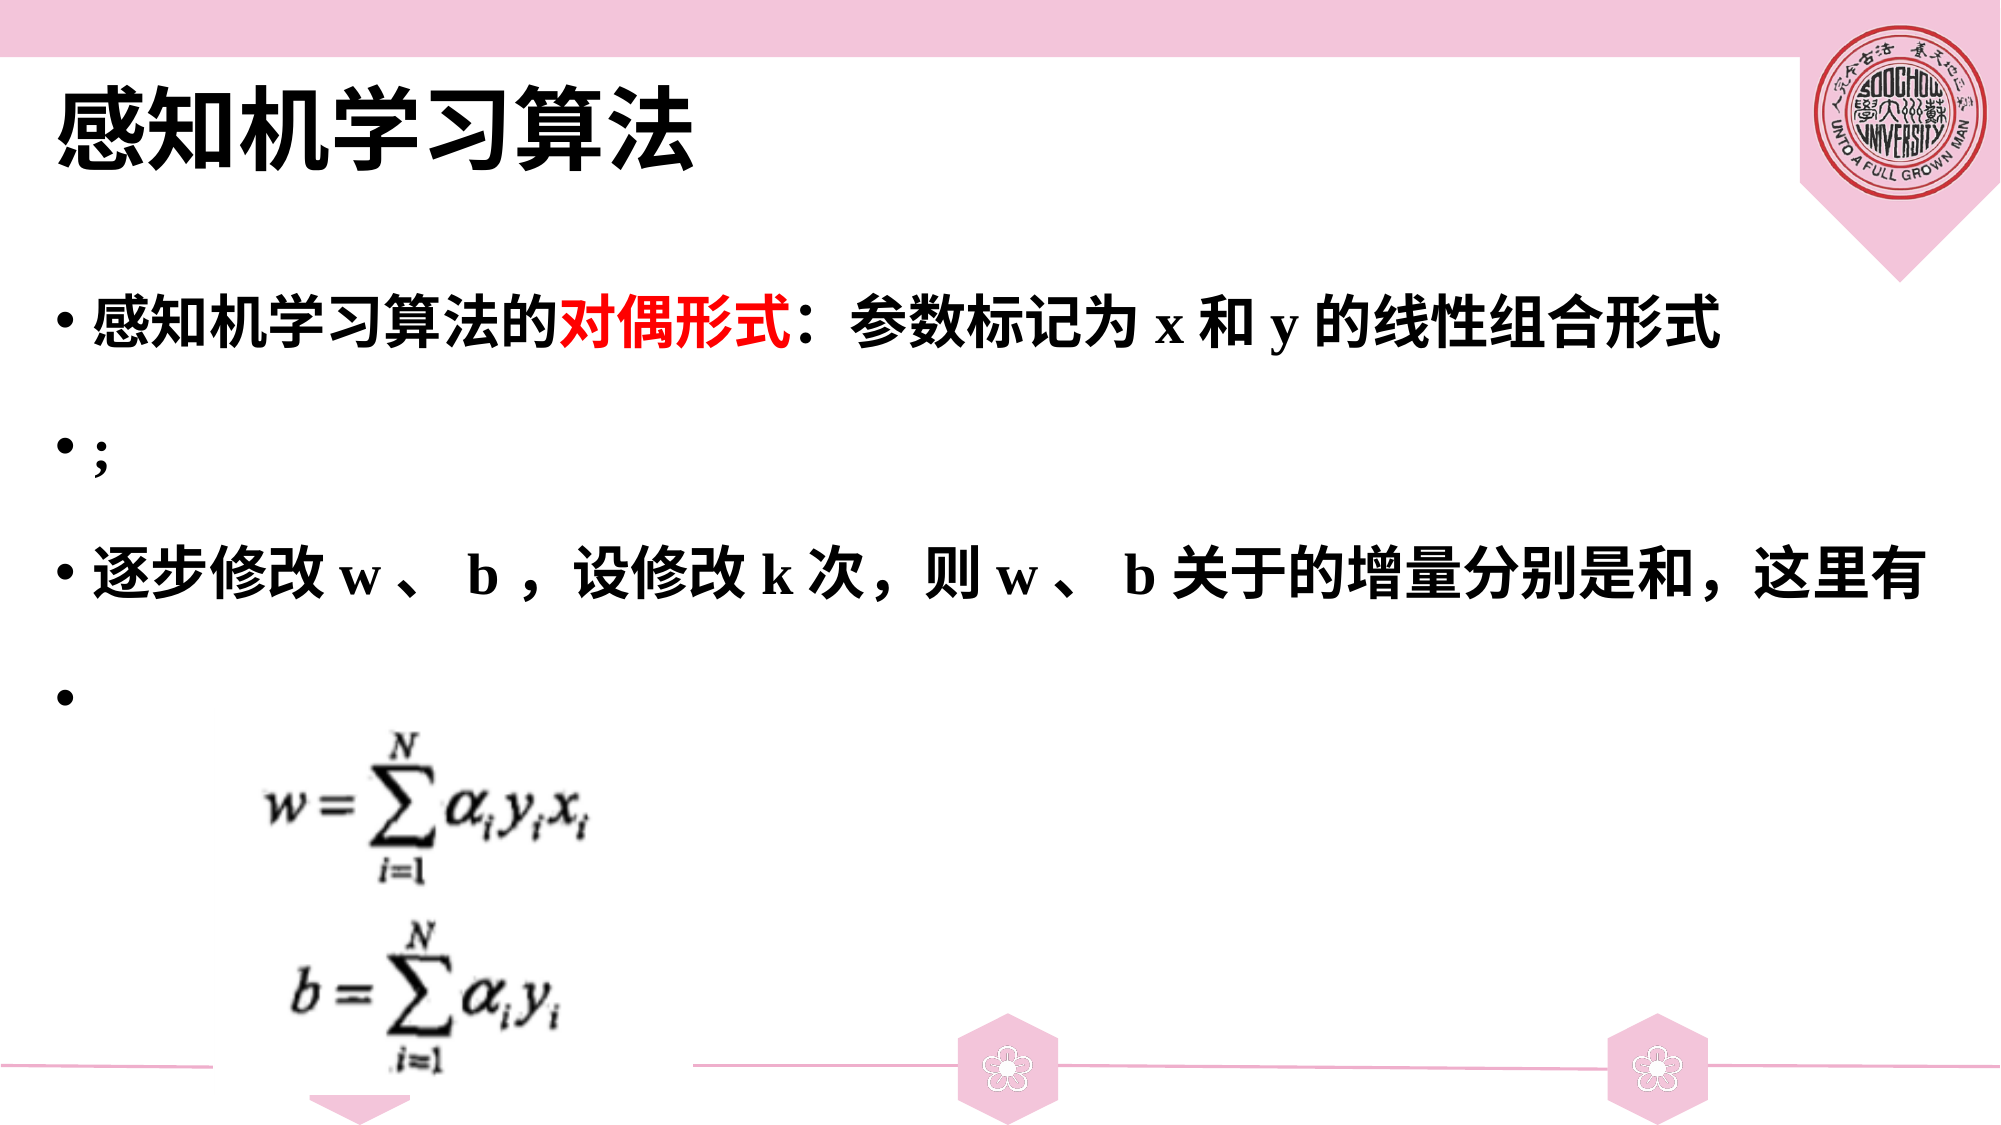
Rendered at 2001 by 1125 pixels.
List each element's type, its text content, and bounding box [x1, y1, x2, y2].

title 感知机学习算法 [40, 25, 1766, 243]
picture [979, 1043, 1035, 1093]
picture [213, 708, 693, 1095]
picture [1811, 23, 1989, 202]
picture [1629, 1043, 1685, 1093]
